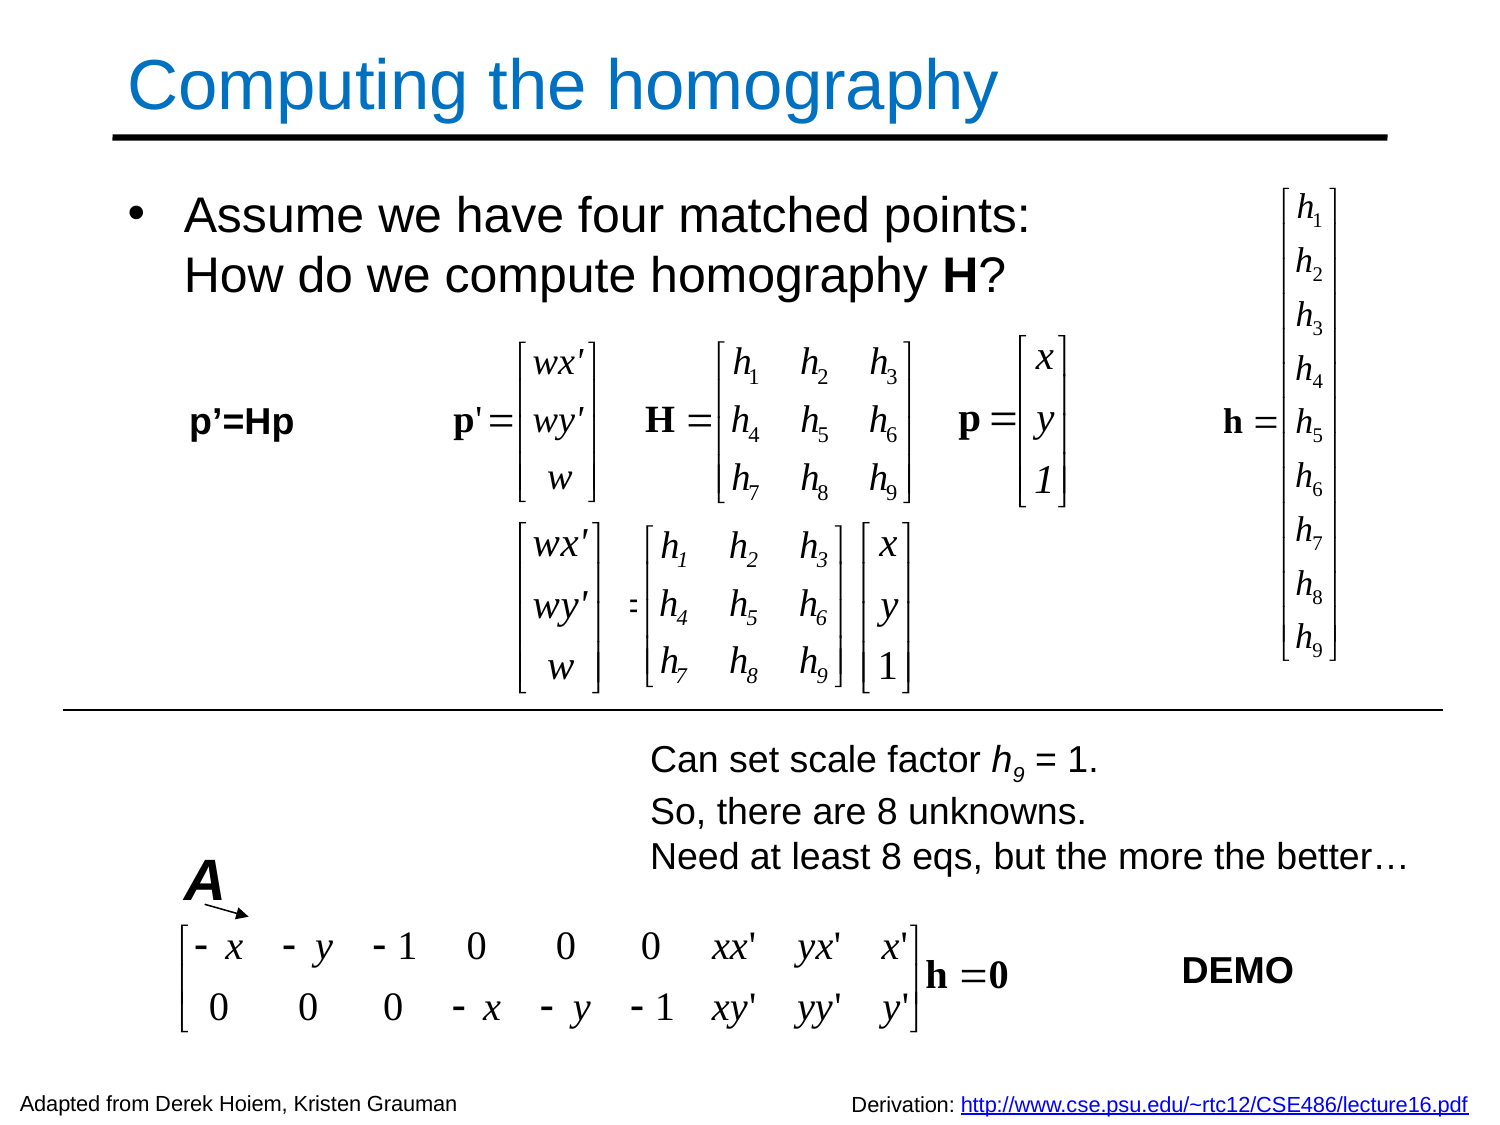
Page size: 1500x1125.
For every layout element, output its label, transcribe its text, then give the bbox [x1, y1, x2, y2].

title Computing the homography [112, 12, 1388, 151]
text_box Derivation: http://www.cse.psu.edu/~rtc12/CSE486/lecture16.pdf [836, 1082, 1496, 1124]
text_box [953, 325, 1081, 518]
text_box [508, 511, 923, 701]
text_box DEMO [1166, 939, 1310, 999]
list Assume we have four matched points: How do we compute homography H? [112, 174, 1426, 331]
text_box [448, 333, 609, 512]
text_box p’=Hp [174, 389, 401, 450]
text_box Can set scale factor h9 = 1. So, there are 8 unknowns. Need at least 8 eqs, but the more the better… [635, 728, 1426, 884]
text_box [638, 332, 925, 513]
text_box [1218, 179, 1351, 671]
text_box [170, 834, 1014, 1040]
text_box Adapted from Derek Hoiem, Kristen Grauman [5, 1081, 473, 1123]
